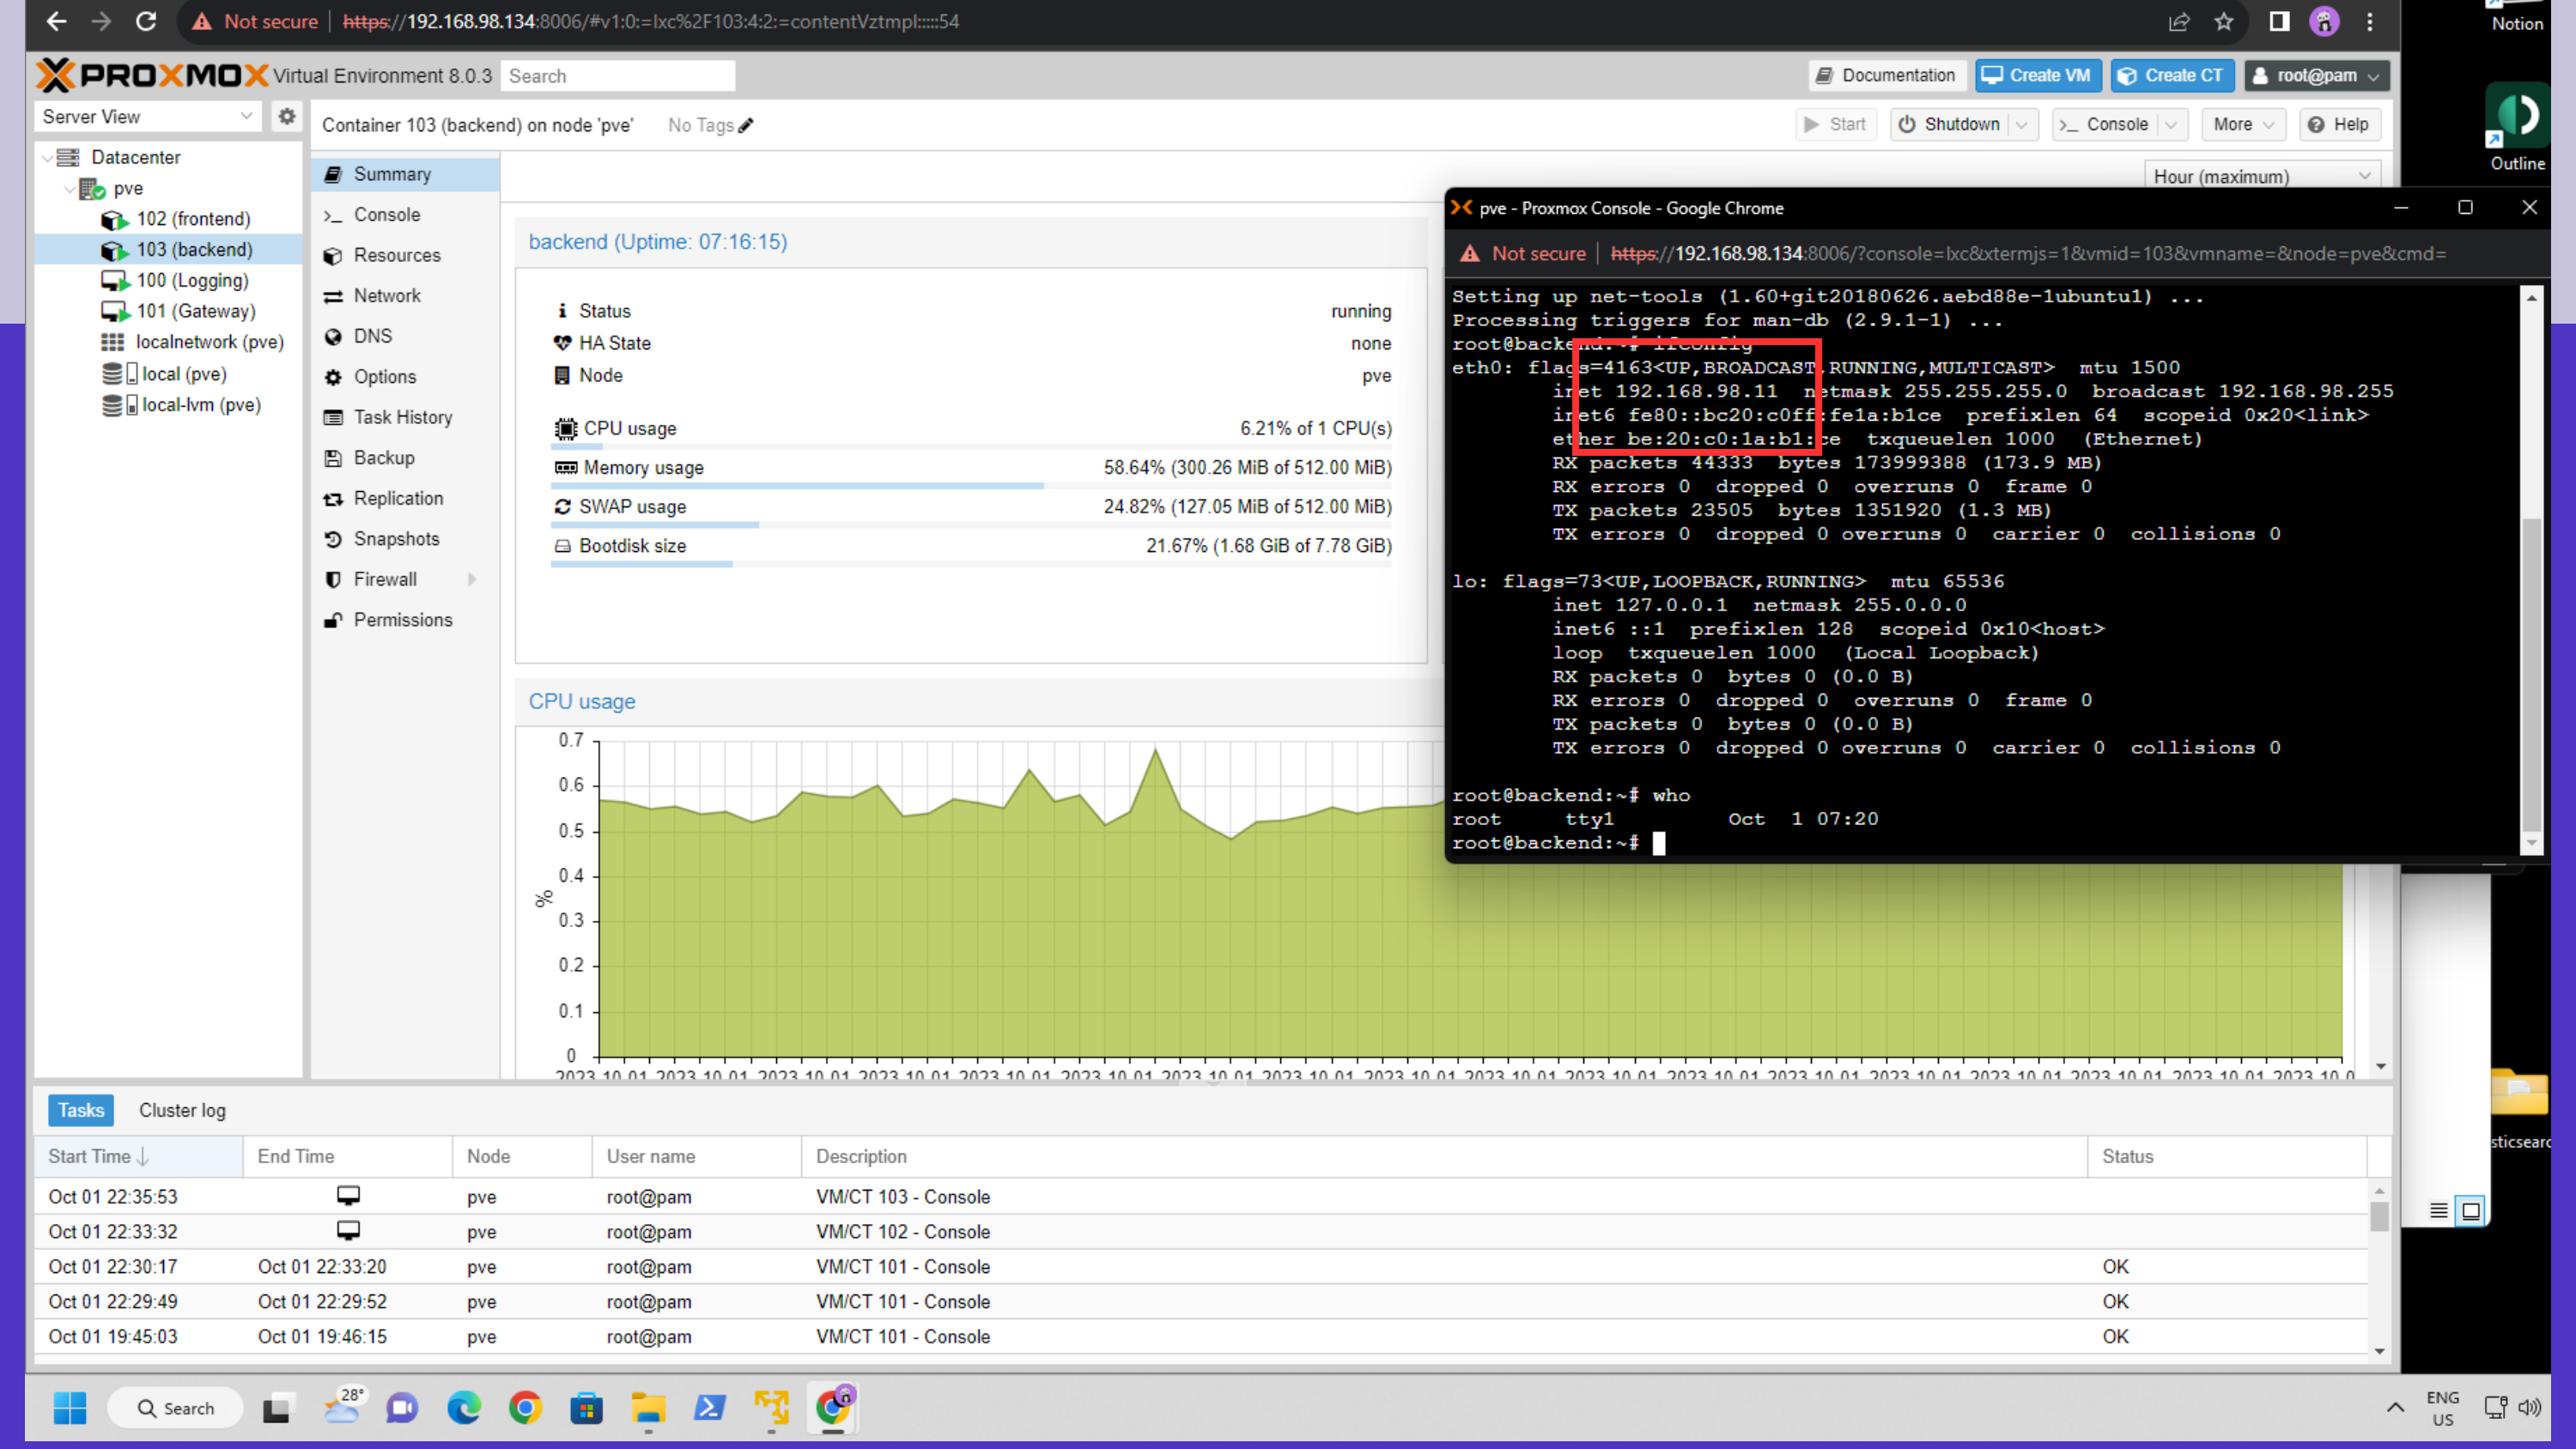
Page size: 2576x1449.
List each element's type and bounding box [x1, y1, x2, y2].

text_box [25, 334, 2551, 1441]
text_box [0, 0, 2576, 324]
text_box [1576, 341, 1820, 452]
